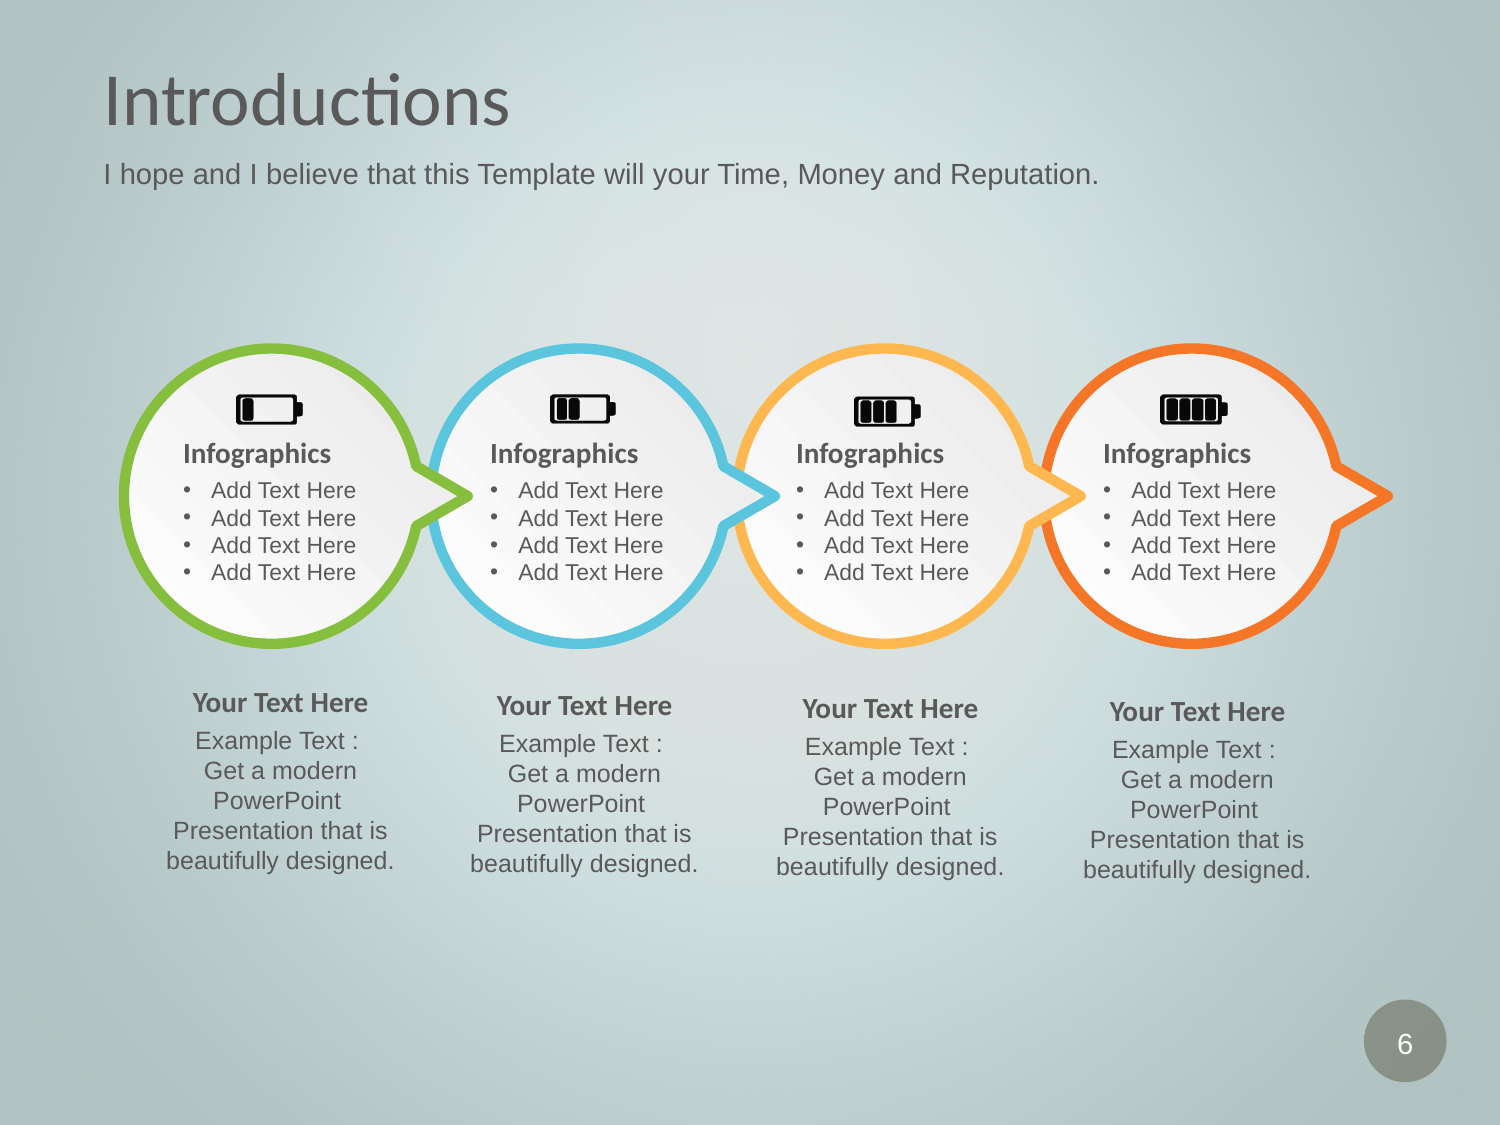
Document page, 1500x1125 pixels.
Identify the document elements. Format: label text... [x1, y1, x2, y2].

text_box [123, 348, 468, 645]
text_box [471, 348, 776, 645]
subtitle I hope and I believe that this Template will your Time, Money and Reputation. [88, 149, 1500, 197]
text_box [1083, 348, 1389, 645]
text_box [1055, 685, 1340, 894]
picture [0, 0, 1500, 1125]
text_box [442, 678, 727, 888]
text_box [776, 348, 1081, 645]
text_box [748, 681, 1033, 891]
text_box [138, 675, 423, 884]
title Introductions [88, 42, 1500, 149]
